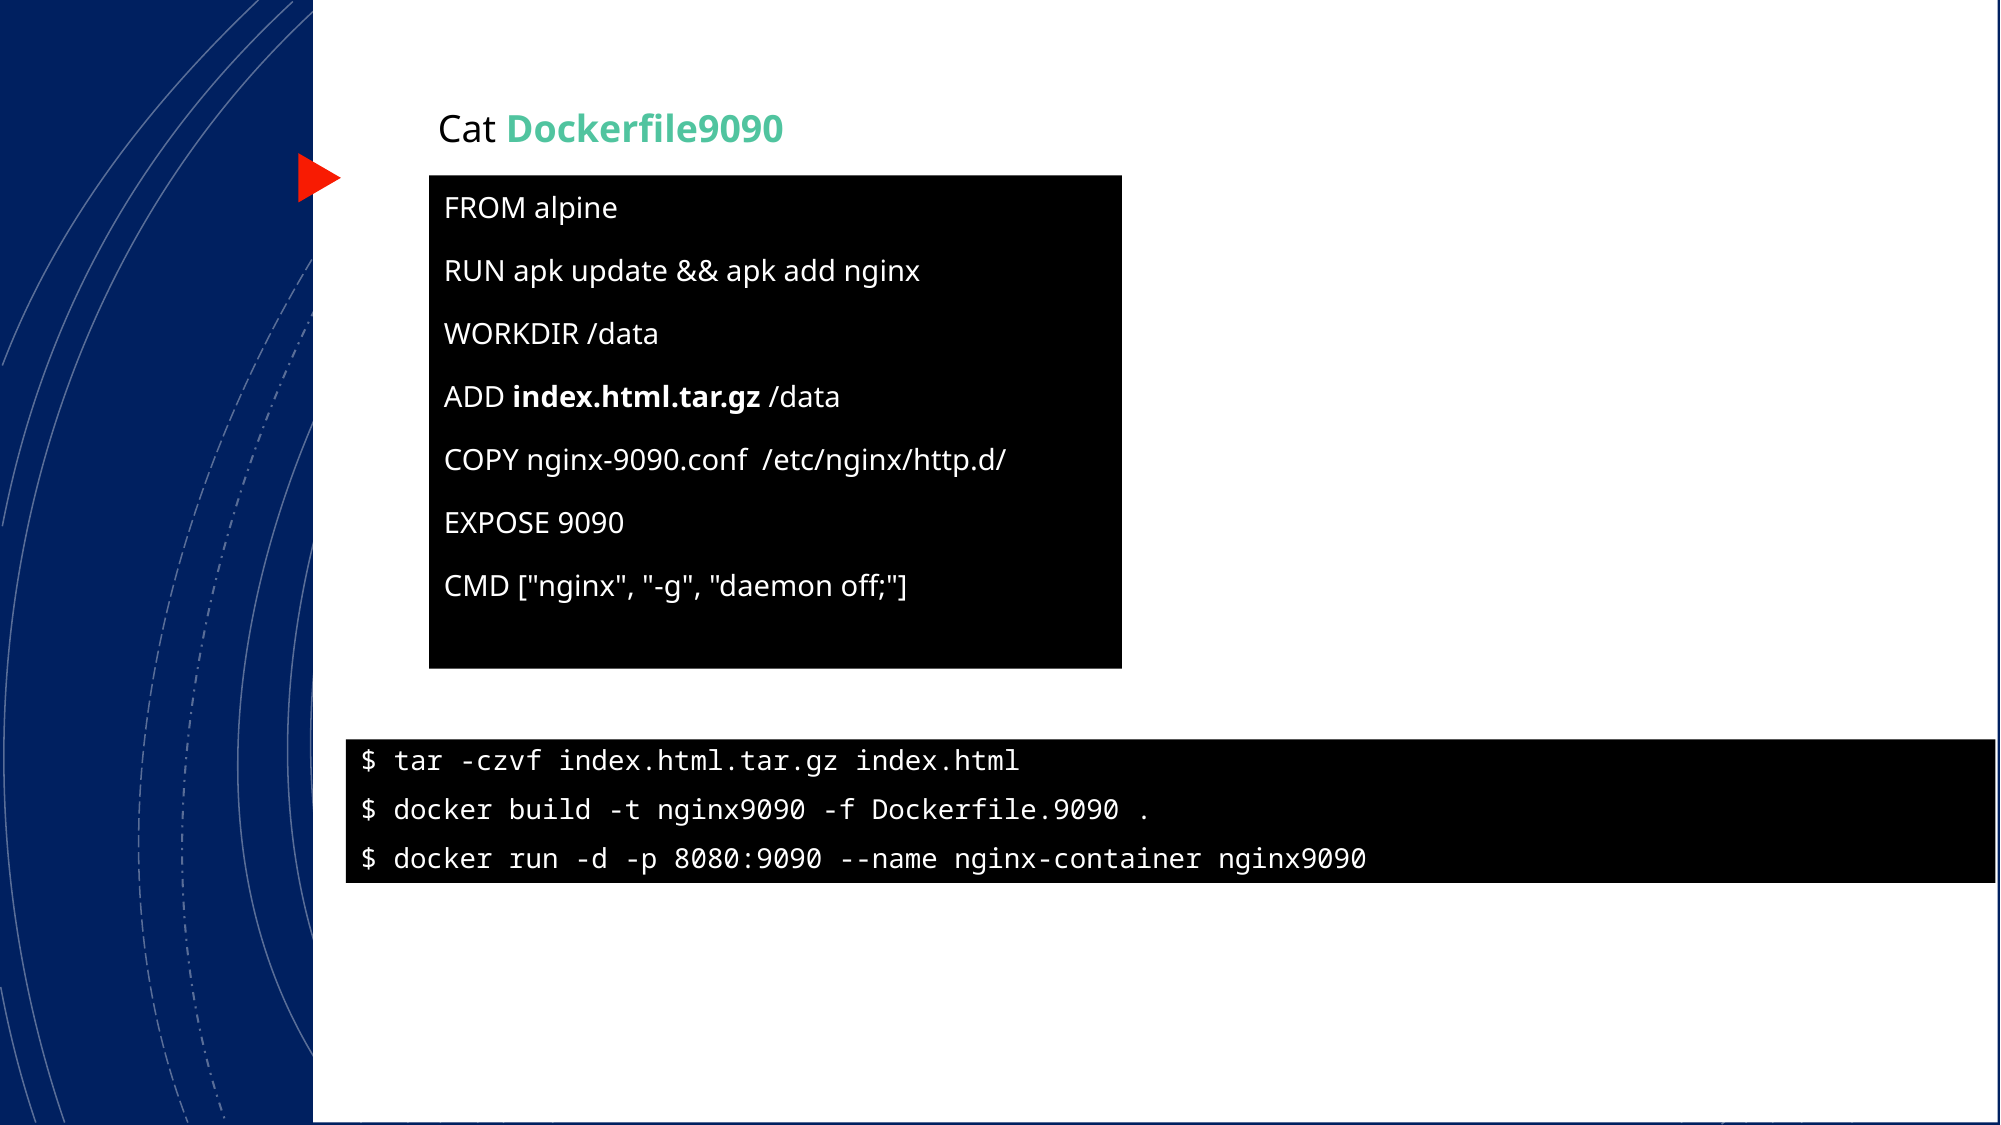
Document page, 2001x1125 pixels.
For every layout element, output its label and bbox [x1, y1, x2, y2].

text_box [0, 0, 1996, 1125]
